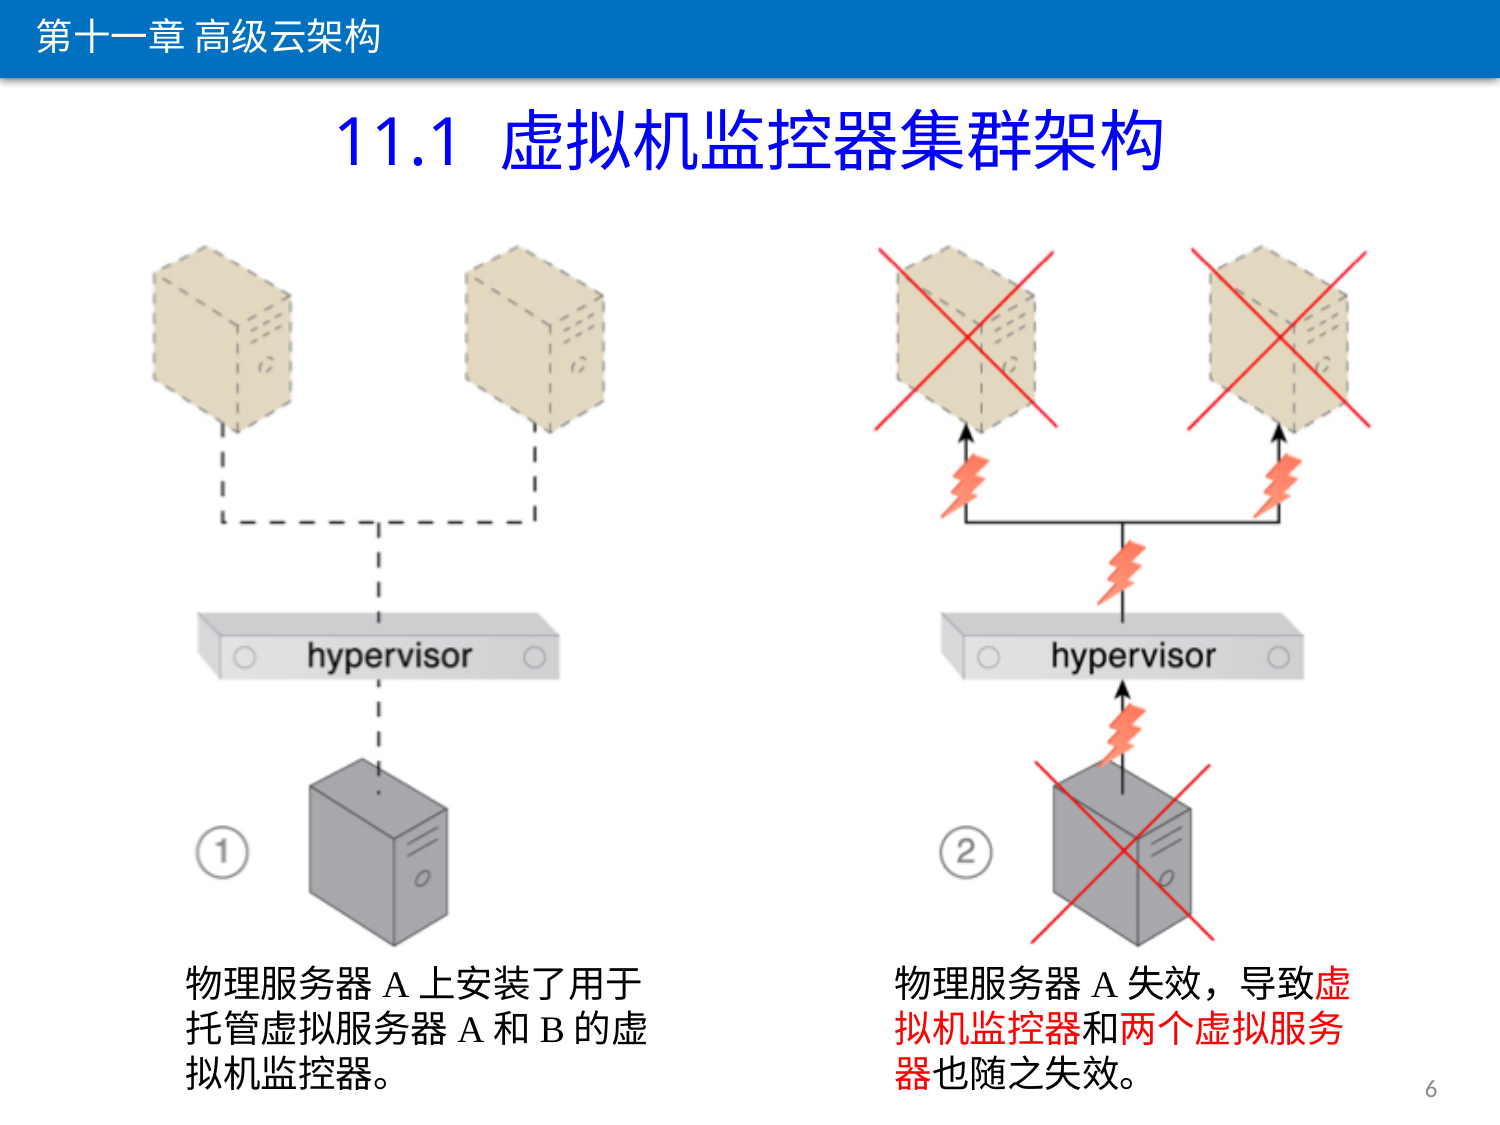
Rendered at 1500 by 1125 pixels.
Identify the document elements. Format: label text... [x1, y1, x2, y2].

slide_number 6 [1115, 1057, 1453, 1118]
picture [41, 231, 1427, 966]
text_box [0, 0, 1500, 79]
text_box 物理服务器A失效，导致虚拟机监控器和两个虚拟服务器也随之失效。 [879, 966, 1378, 1102]
text_box 11.1 虚拟机监控器集群架构 [0, 91, 1500, 187]
text_box 第十一章 高级云架构 [20, 5, 397, 66]
text_box 物理服务器A上安装了用于托管虚拟服务器A和B的虚拟机监控器。 [171, 966, 669, 1102]
